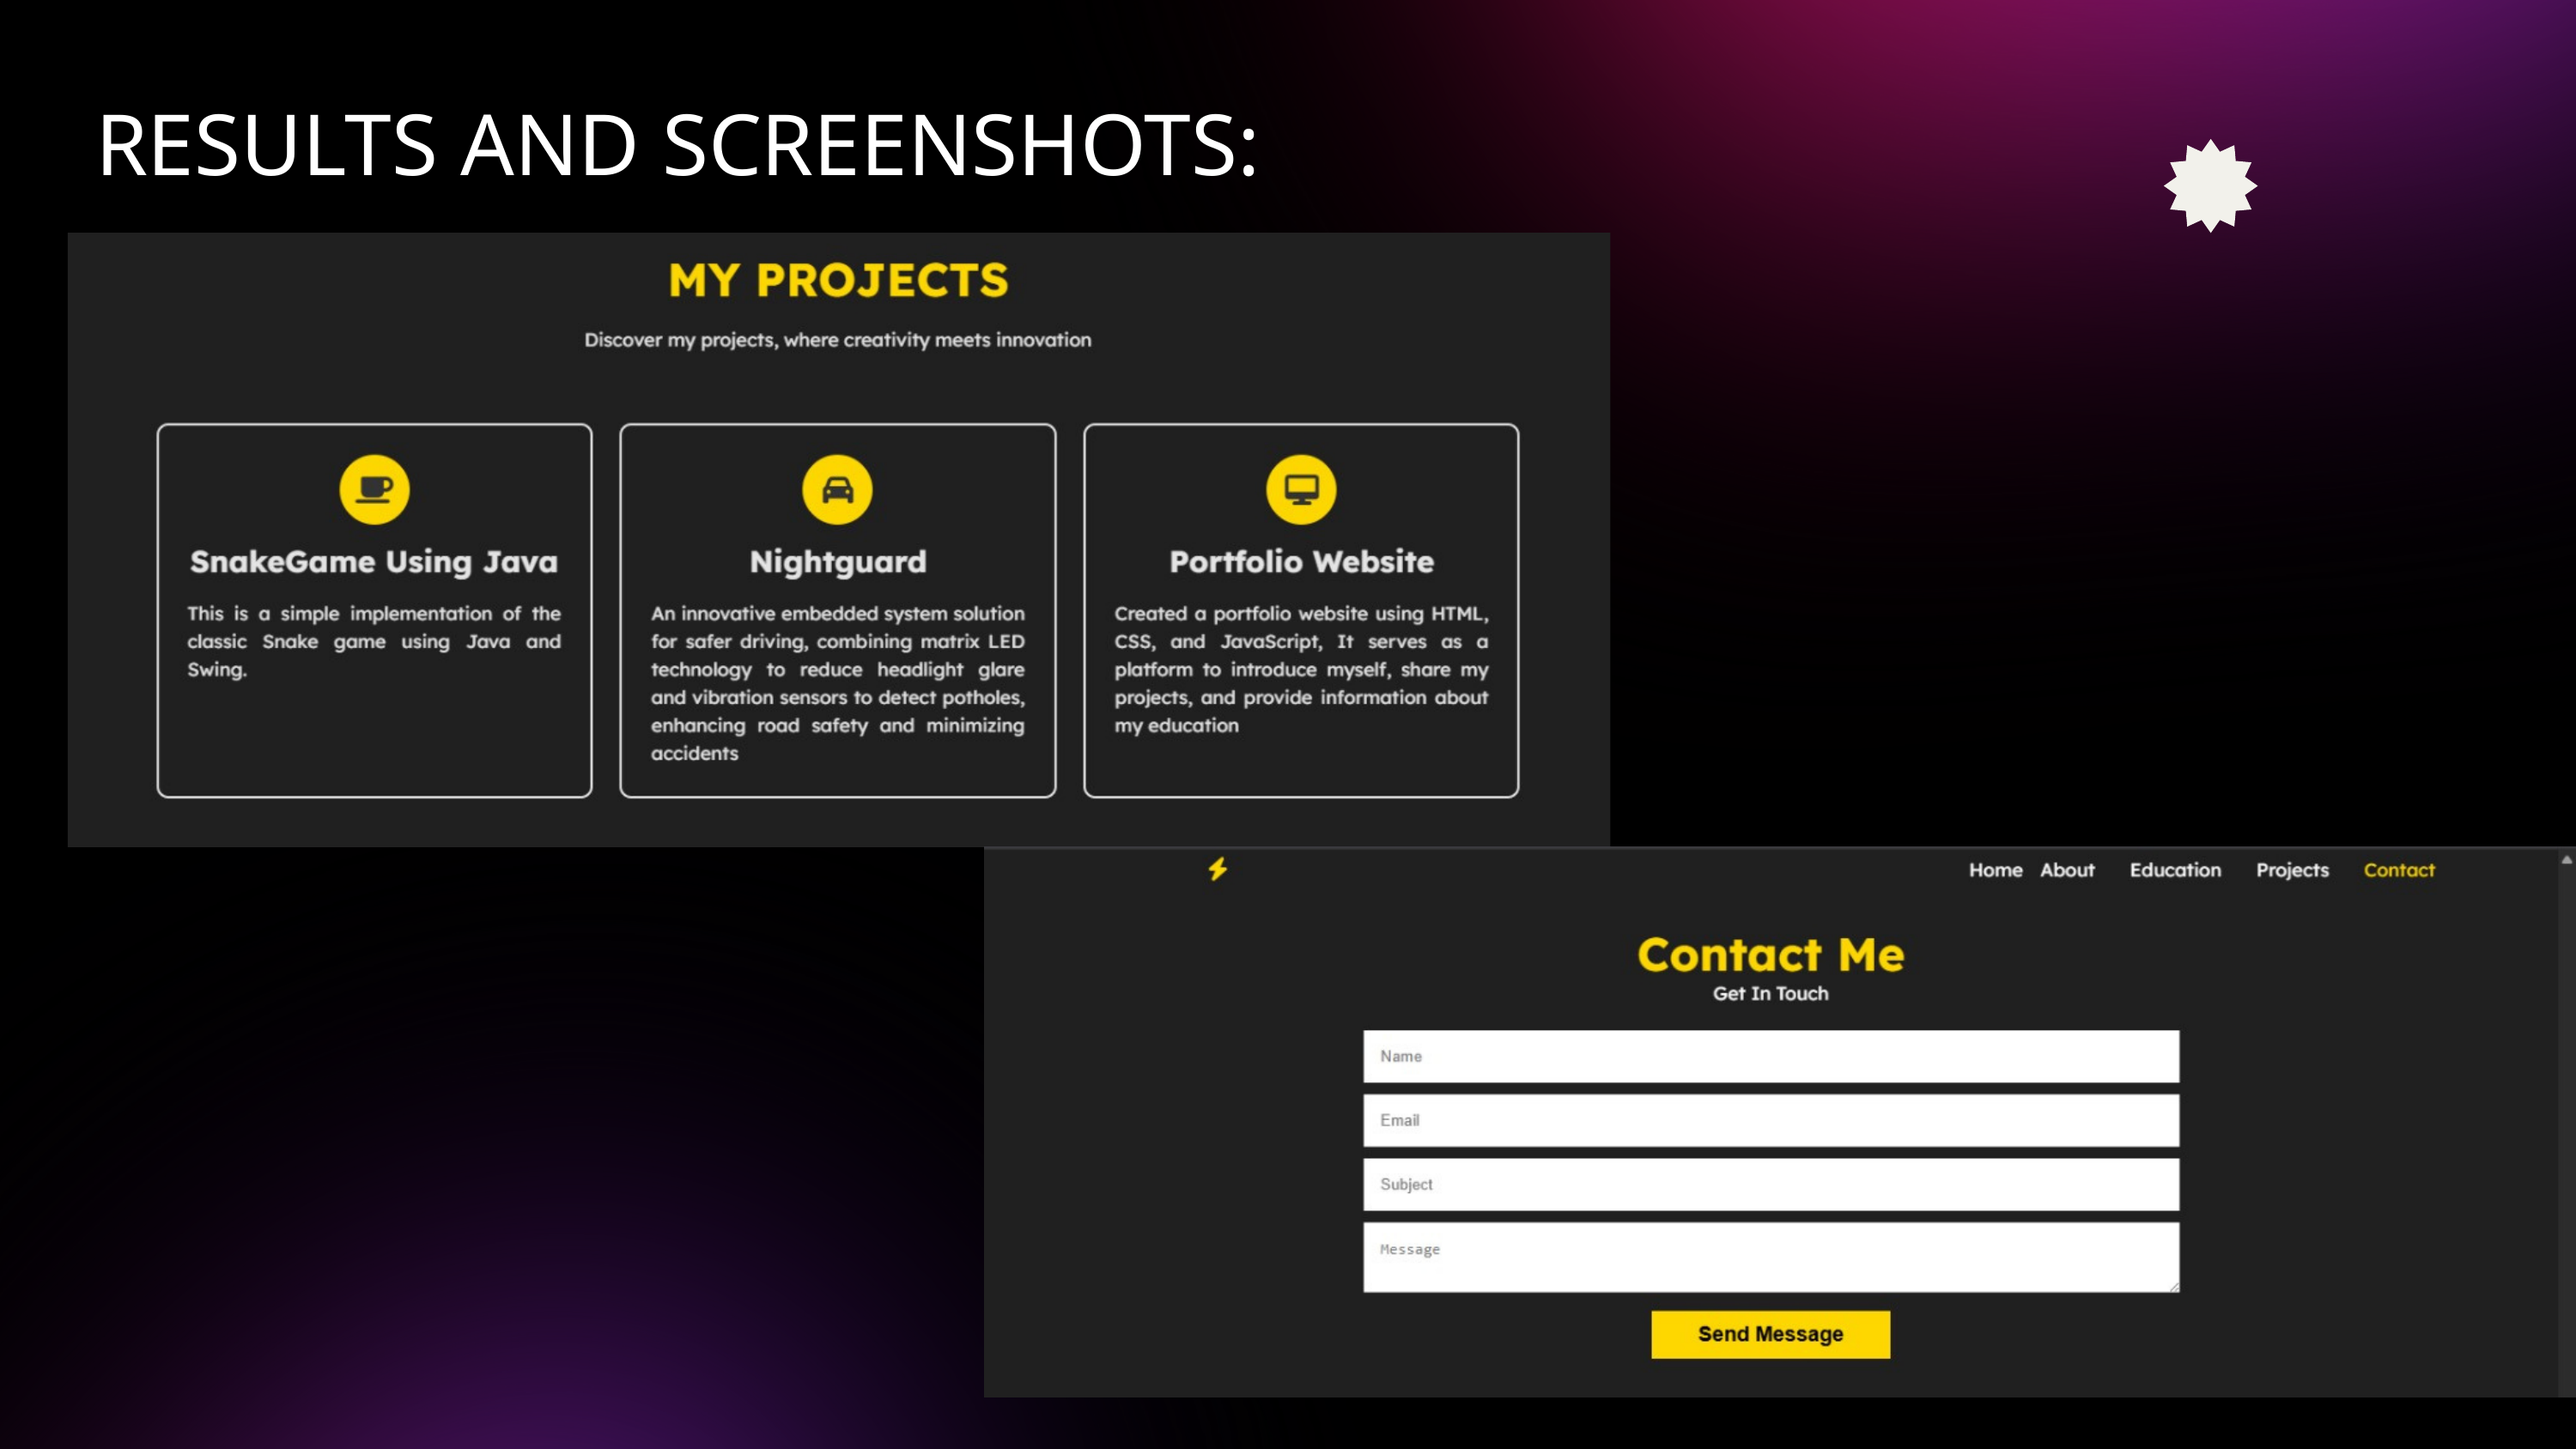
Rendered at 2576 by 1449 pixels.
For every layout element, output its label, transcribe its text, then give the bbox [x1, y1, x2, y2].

text_box [924, 0, 2576, 765]
text_box [67, 233, 1611, 847]
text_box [2163, 138, 2258, 233]
text_box RESULTS AND SCREENSHOTS: [67, 104, 1288, 192]
text_box [984, 846, 2576, 1397]
text_box [0, 764, 1383, 1449]
